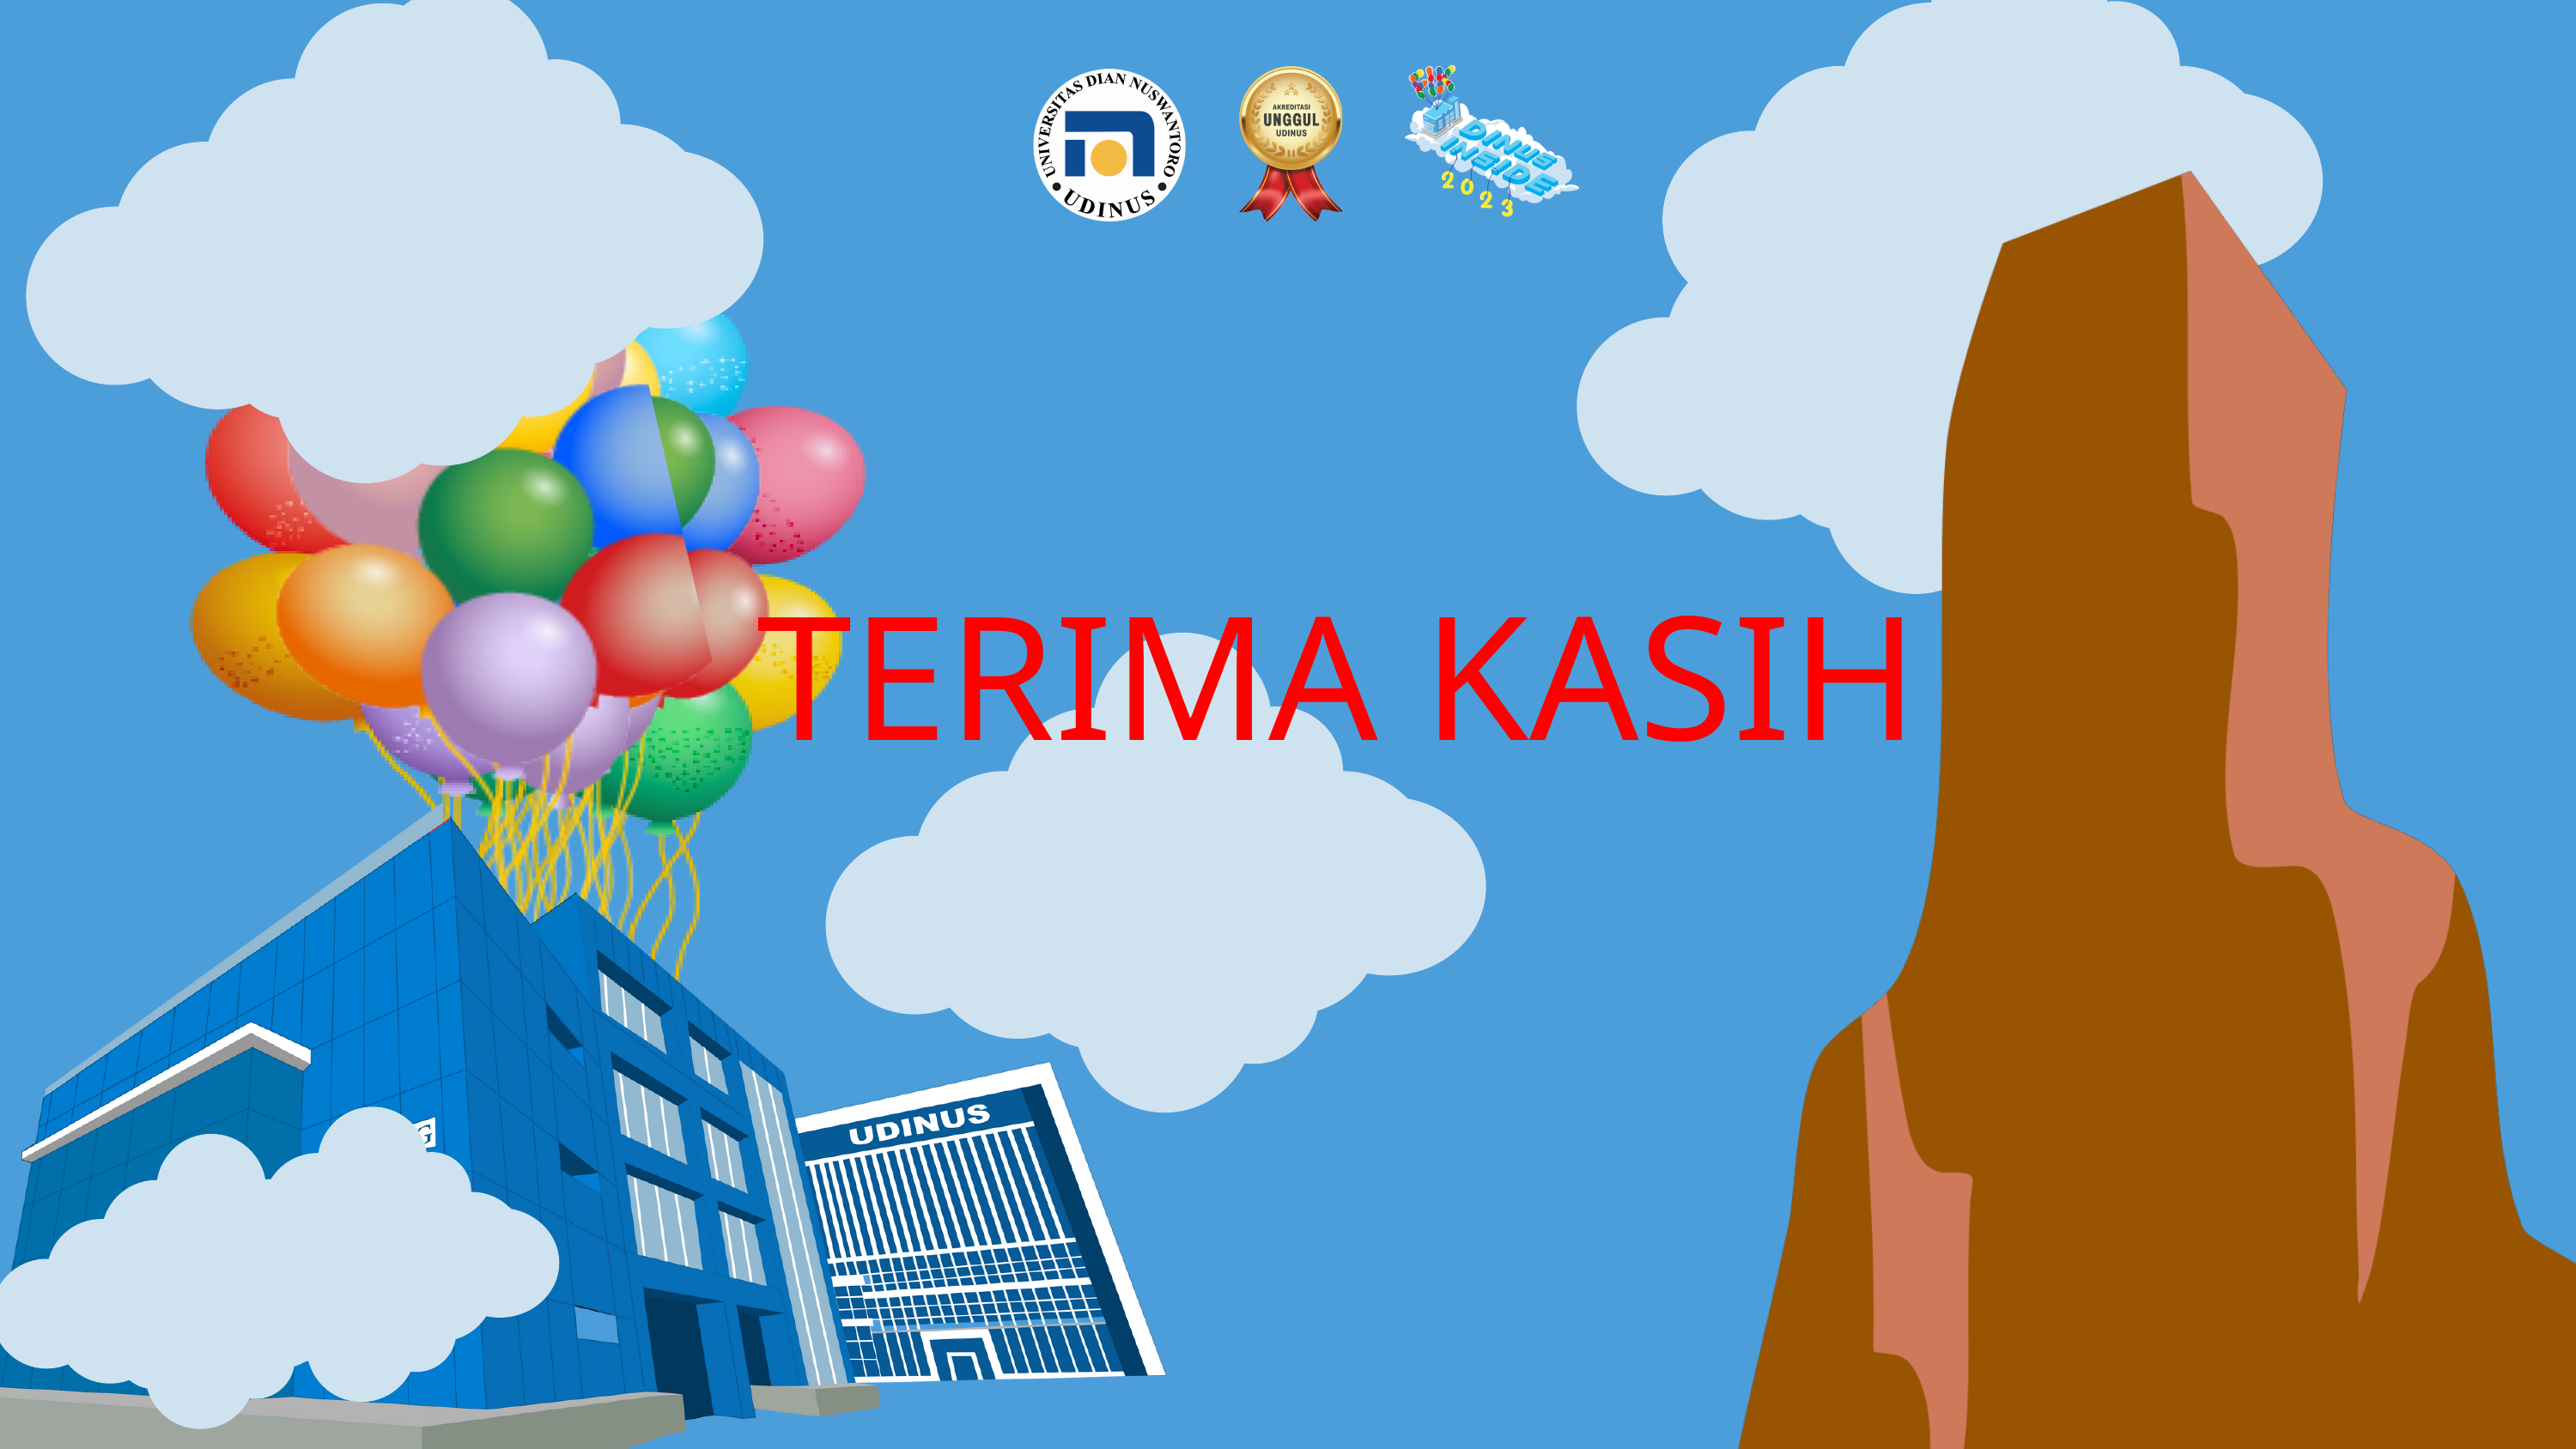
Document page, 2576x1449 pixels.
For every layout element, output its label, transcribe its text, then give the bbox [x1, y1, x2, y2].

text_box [153, 1106, 560, 1403]
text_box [1662, 0, 2324, 408]
text_box [1705, 171, 2576, 1449]
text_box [1033, 56, 1580, 232]
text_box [1170, 632, 1486, 1113]
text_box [26, 3, 687, 484]
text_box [0, 254, 1166, 1449]
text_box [102, 0, 764, 466]
text_box TERIMA KASIH [1170, 548, 2264, 775]
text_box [0, 1133, 398, 1429]
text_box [1577, 113, 2238, 595]
